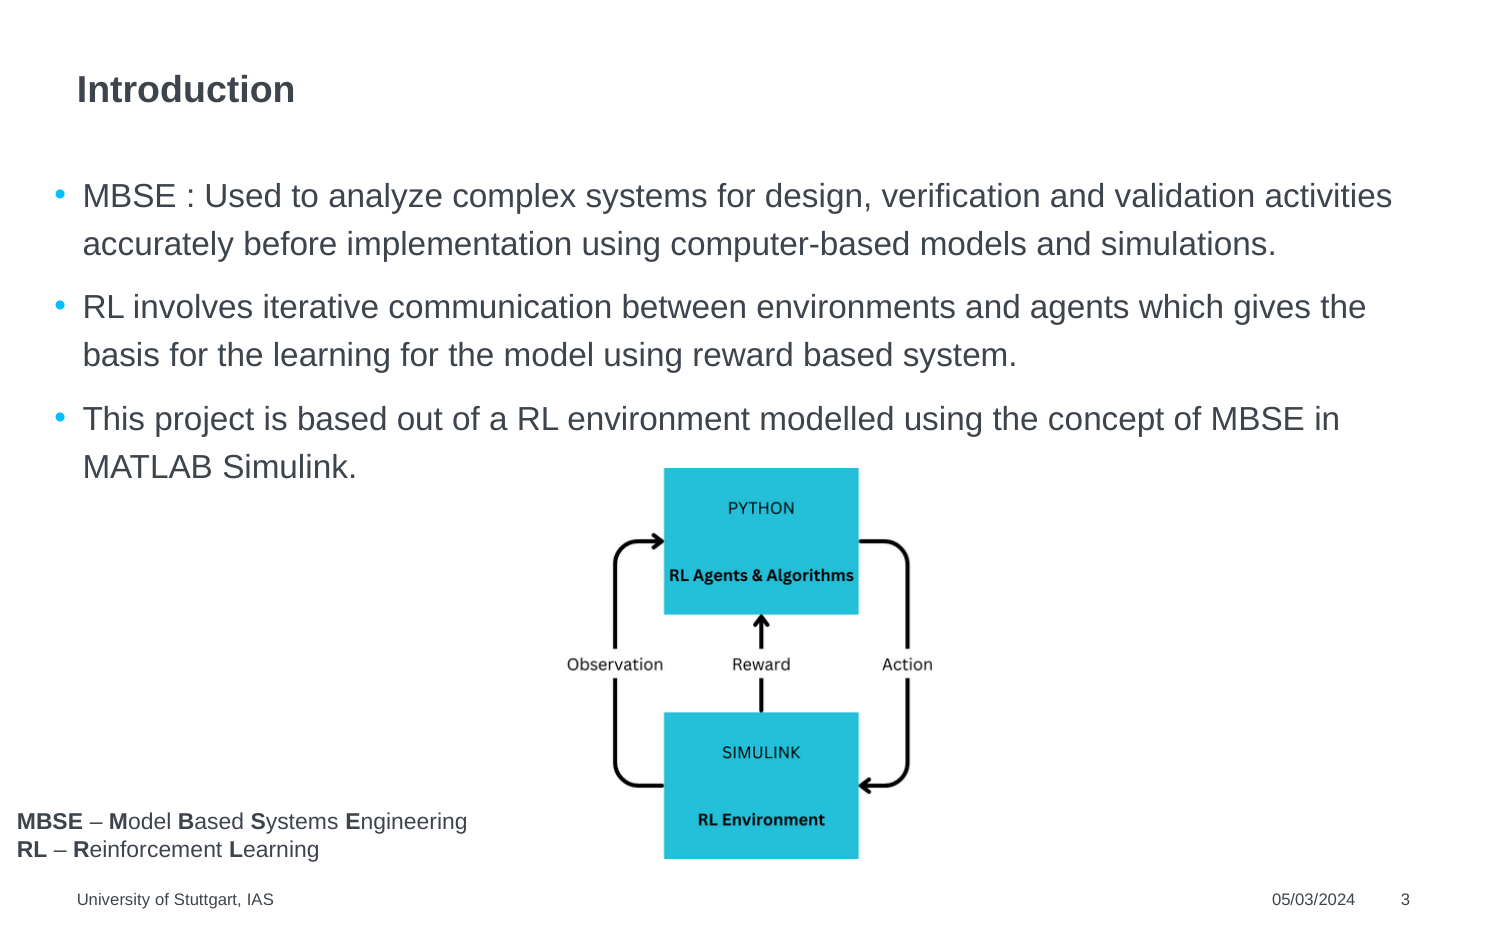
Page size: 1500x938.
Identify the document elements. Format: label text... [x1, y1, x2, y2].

list MBSE : Used to analyze complex systems for design, verification and validation activities accurately before implementation using computer-based models and simulations. RL involves iterative communication between environments and agents which gives the basis for the learning for the model using reward based system. This project is based out of a RL environment modelled using the concept of MBSE in MATLAB Simulink. [54, 166, 1401, 483]
footer University of Stuttgart, IAS [76, 888, 1072, 910]
picture [553, 468, 947, 859]
slide_number 3 [1400, 888, 1438, 910]
text_box MBSE – Model Based Systems Engineering RL – Reinforcement Learning [16, 806, 479, 873]
title Introduction [76, 64, 1424, 111]
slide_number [1272, 888, 1360, 910]
